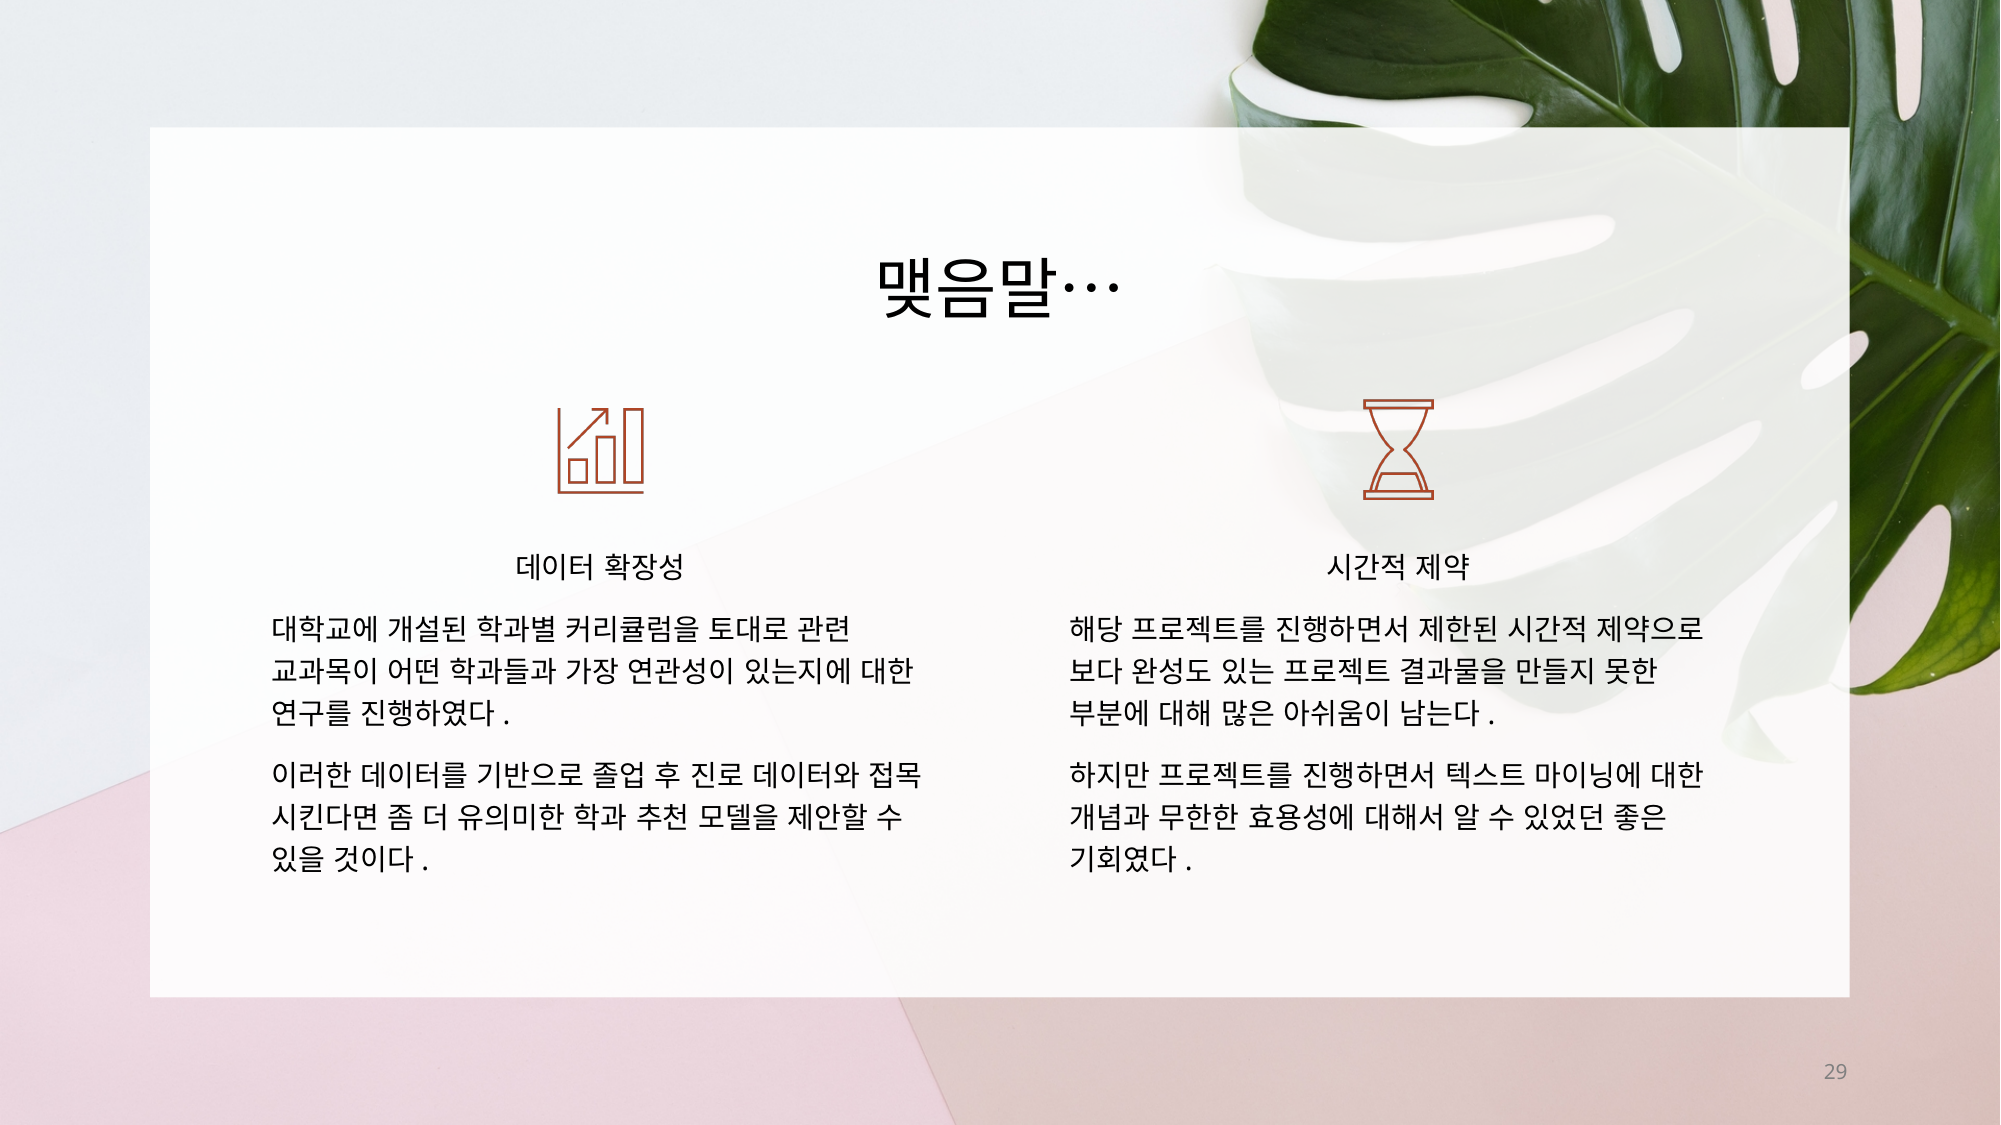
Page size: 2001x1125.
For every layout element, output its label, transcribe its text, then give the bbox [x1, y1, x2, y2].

picture [0, 0, 2000, 1125]
list 데이터 확장성 대학교에 개설된 학과별 커리큘럼을 토대로 관련 교과목이 어떤 학과들과 가장 연관성이 있는지에 대한 연구를 진행하였다. 이러한 데이터를 기반으로 졸업 후 진로 데이터와 접목 시킨다면 좀 더 유의미한 학과 추천 모델을 제안할 수 있을 것이다. [256, 534, 944, 958]
slide_number 29 [1412, 1042, 1863, 1103]
title 맺음말… [174, 246, 1825, 339]
list 시간적 제약 해당 프로젝트를 진행하면서 제한된 시간적 제약으로 보다 완성도 있는 프로젝트 결과물을 만들지 못한 부분에 대해 많은 아쉬움이 남는다. 하지만 프로젝트를 진행하면서 텍스트 마이닝에 대한 개념과 무한한 효용성에 대해서 알 수 있었던 좋은 기회였다. [1054, 534, 1743, 958]
